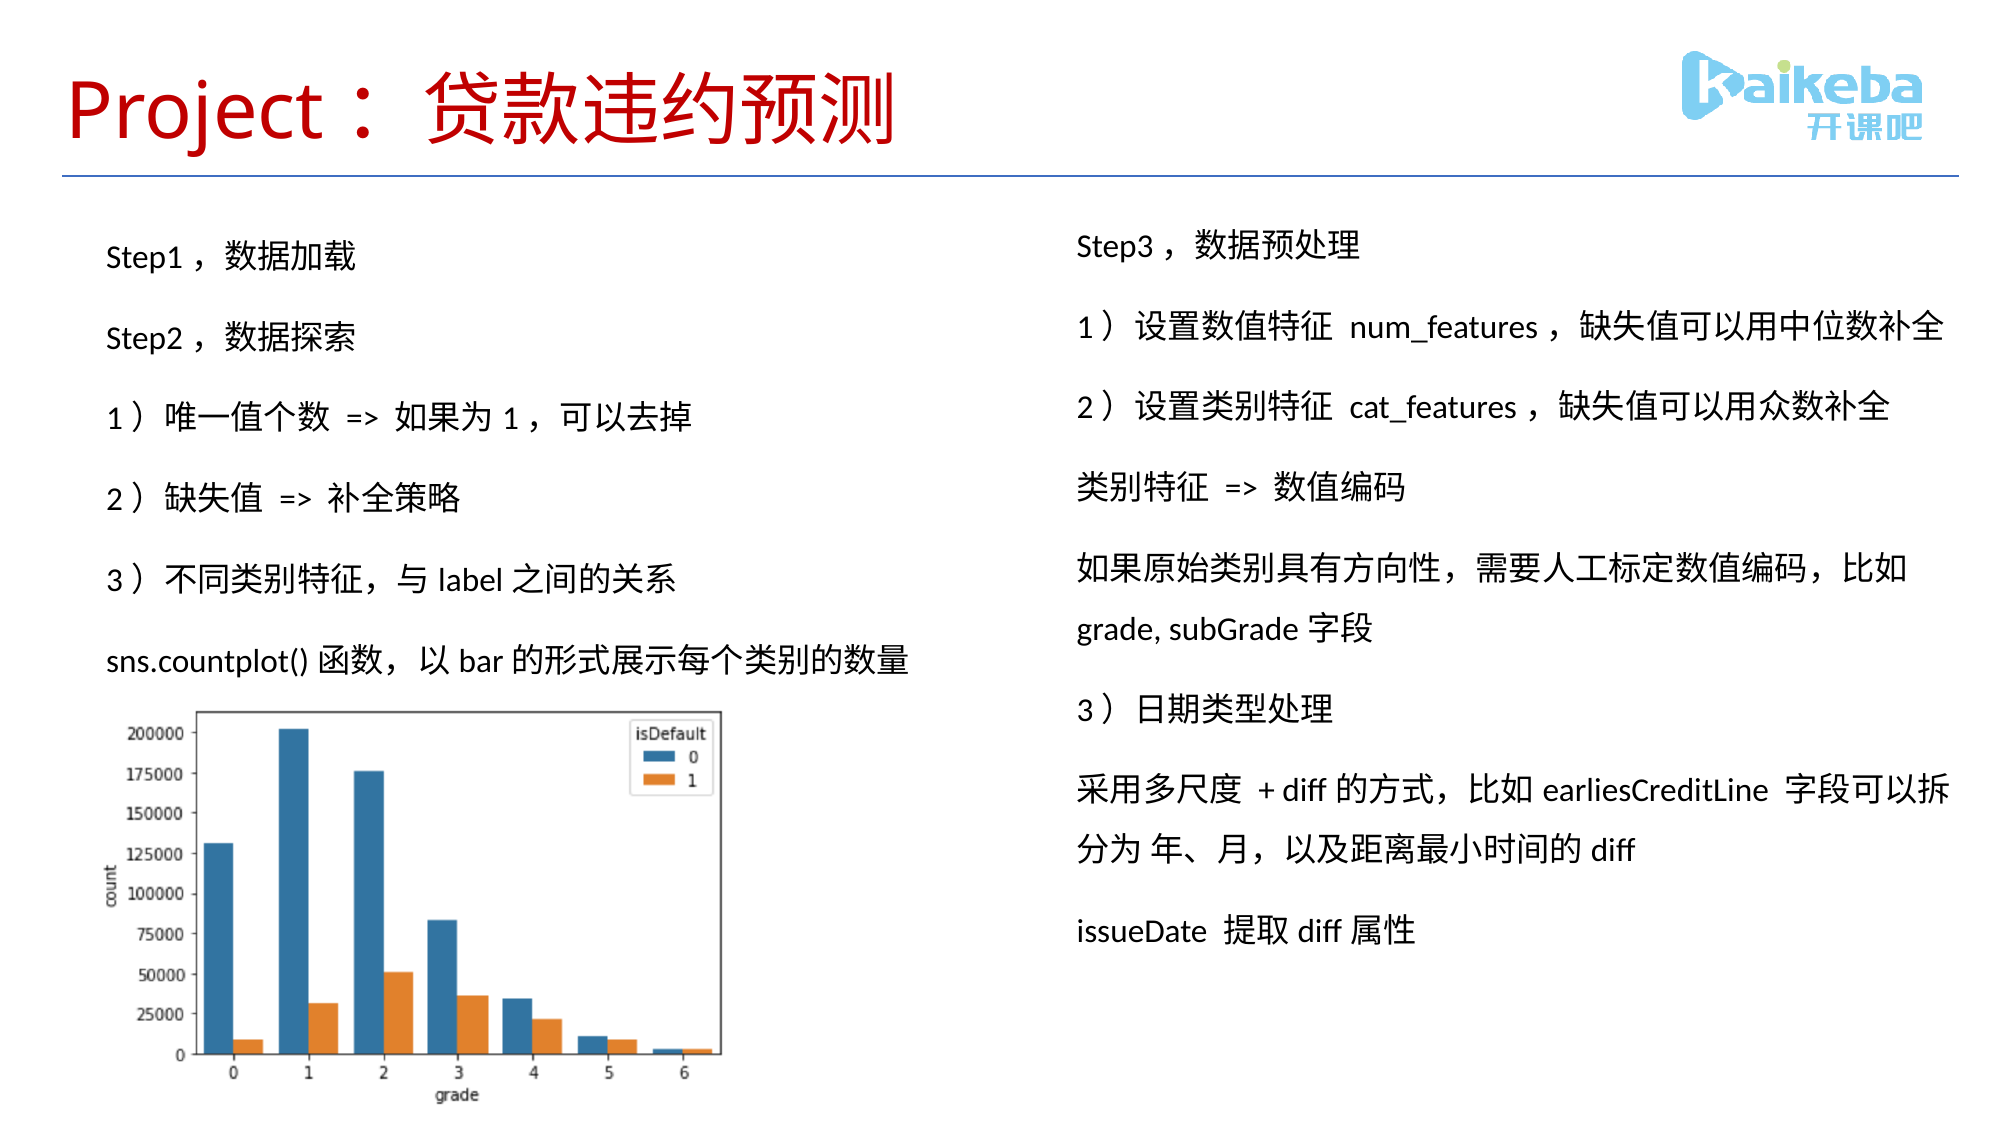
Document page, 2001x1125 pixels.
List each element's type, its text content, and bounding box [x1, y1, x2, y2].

text_box Step3，数据预处理 1）设置数值特征 num_features，缺失值可以用中位数补全 2）设置类别特征 cat_features，缺失值可以用众数补全 类别特征 => 数值编码 如果原始类别具有方向性，需要人工标定数值编码，比如grade, subGrade字段 3）日期类型处理 采用多尺度 + diff的方式，比如earliesCreditLine 字段可以拆分为 年、月，以及距离最小时间的diff issueDate 提取diff属性 [1069, 196, 1991, 917]
title Project：贷款违约预测 [57, 59, 1728, 167]
list Step1，数据加载 Step2，数据探索 1）唯一值个数 => 如果为1，可以去掉 2）缺失值 => 补全策略 3）不同类别特征，与label之间的关系 sns.countplot()函数，以bar的形式展示每个类别的数量 [98, 207, 1018, 928]
text_box [1018, 207, 1960, 999]
picture [89, 700, 733, 1112]
